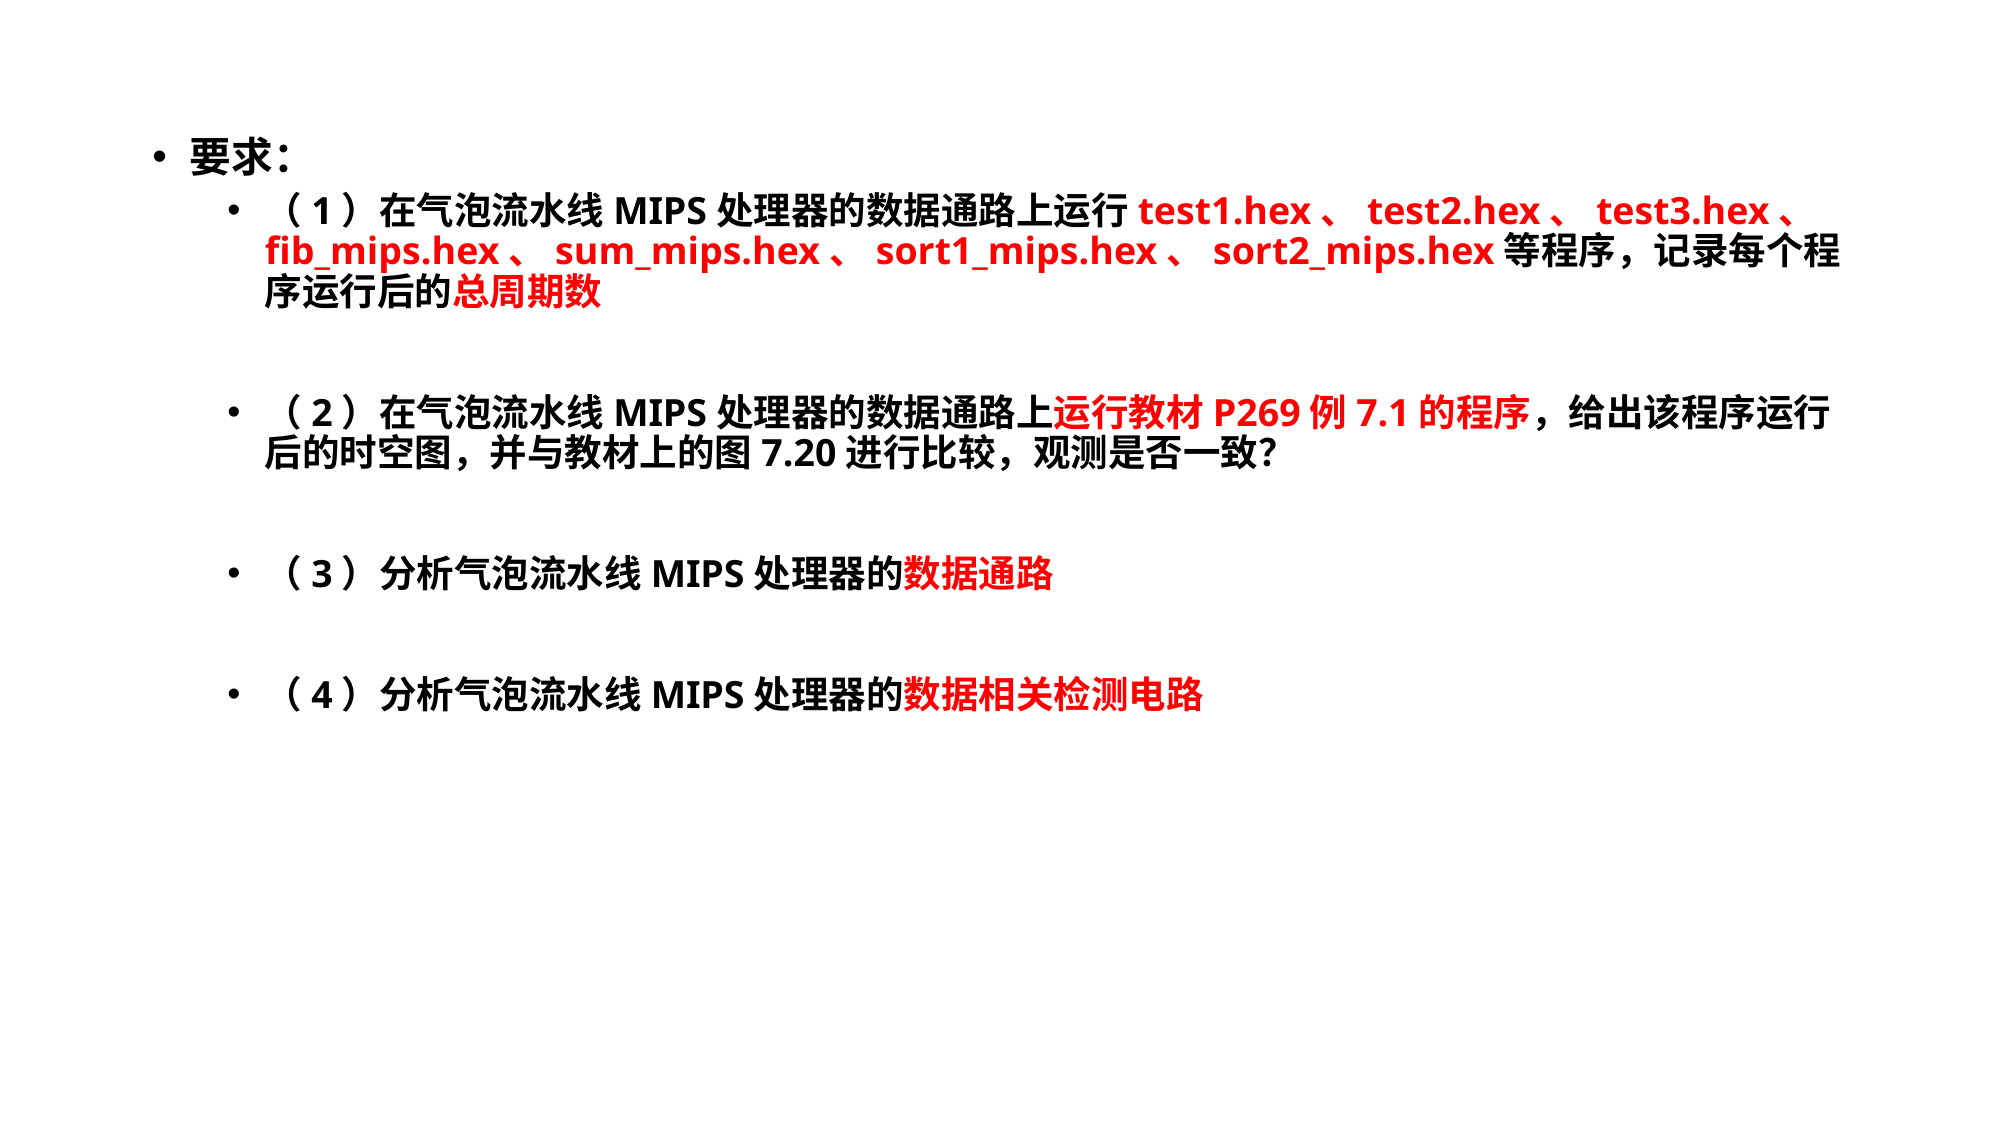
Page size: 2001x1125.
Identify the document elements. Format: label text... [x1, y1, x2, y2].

list 要求： （1）在气泡流水线MIPS处理器的数据通路上运行test1.hex、test2.hex、test3.hex、fib_mips.hex、sum_mips.hex、sort1_mips.hex、sort2_mips.hex等程序，记录每个程序运行后的总周期数 （2）在气泡流水线MIPS处理器的数据通路上运行教材P269例7.1的程序，给出该程序运行后的时空图，并与教材上的图7.20进行比较，观测是否一致？ （3）分析气泡流水线MIPS处理器的数据通路 （4）分析气泡流水线MIPS处理器的数据相关检测电路 [137, 128, 1863, 843]
